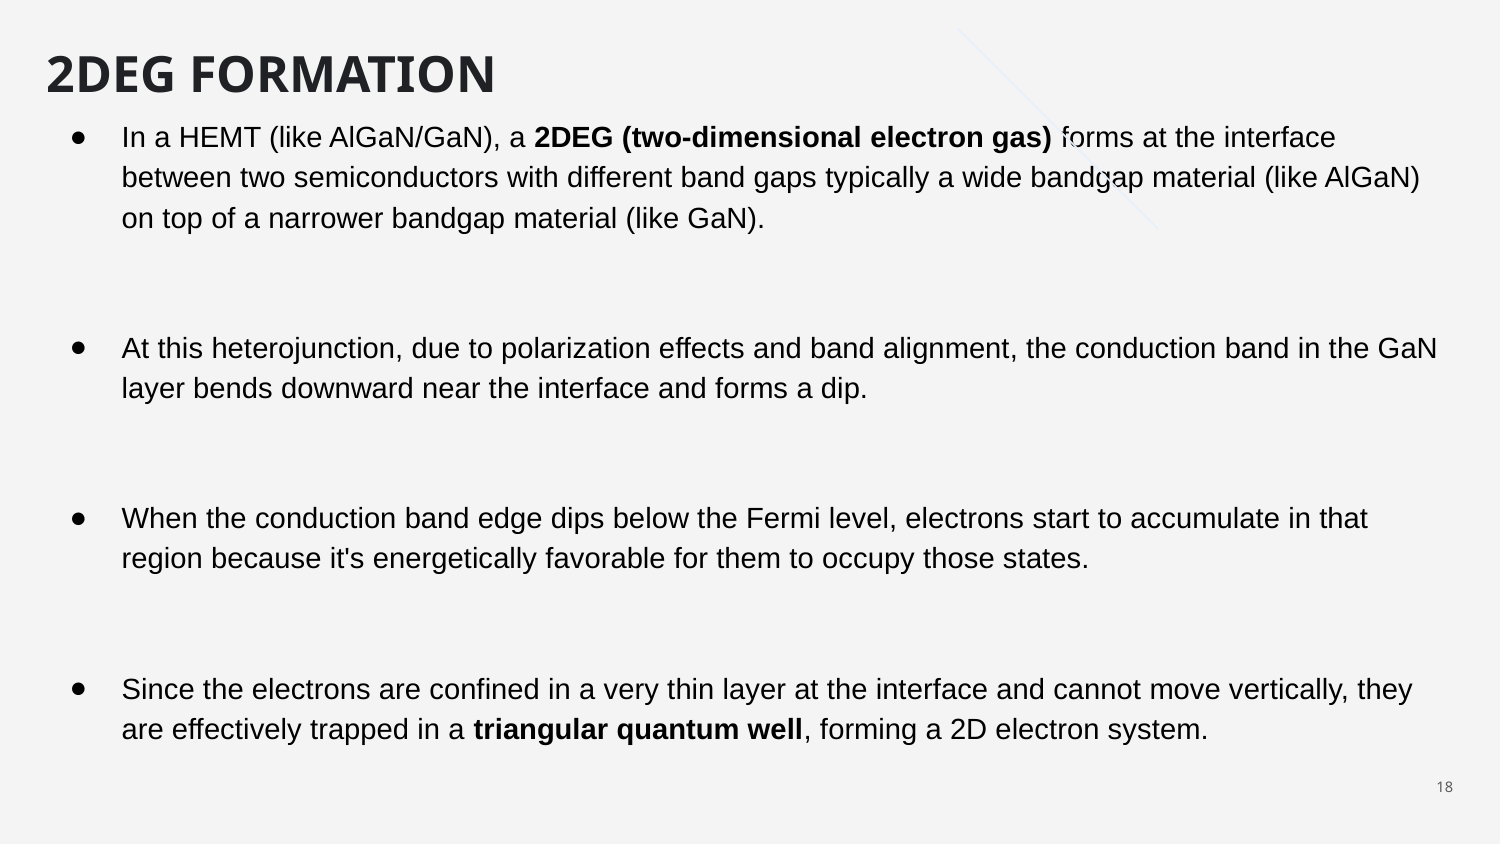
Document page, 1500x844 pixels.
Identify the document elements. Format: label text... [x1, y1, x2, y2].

list In a HEMT (like AlGaN/GaN), a 2DEG (two-dimensional electron gas) forms at the interface between two semiconductors with different band gaps typically a wide bandgap material (like AlGaN) on top of a narrower bandgap material (like GaN). At this heterojunction, due to polarization effects and band alignment, the conduction band in the GaN layer bends downward near the interface and forms a dip. When the conduction band edge dips below the Fermi level, electrons start to accumulate in that region because it's energetically favorable for them to occupy those states. Since the electrons are confined in a very thin layer at the interface and cannot move vertically, they are effectively trapped in a triangular quantum well, forming a 2D electron system. [46, 113, 1453, 746]
title 2DEG FORMATION [46, 21, 978, 104]
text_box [957, 28, 1159, 230]
slide_number ‹#› [1403, 765, 1453, 799]
